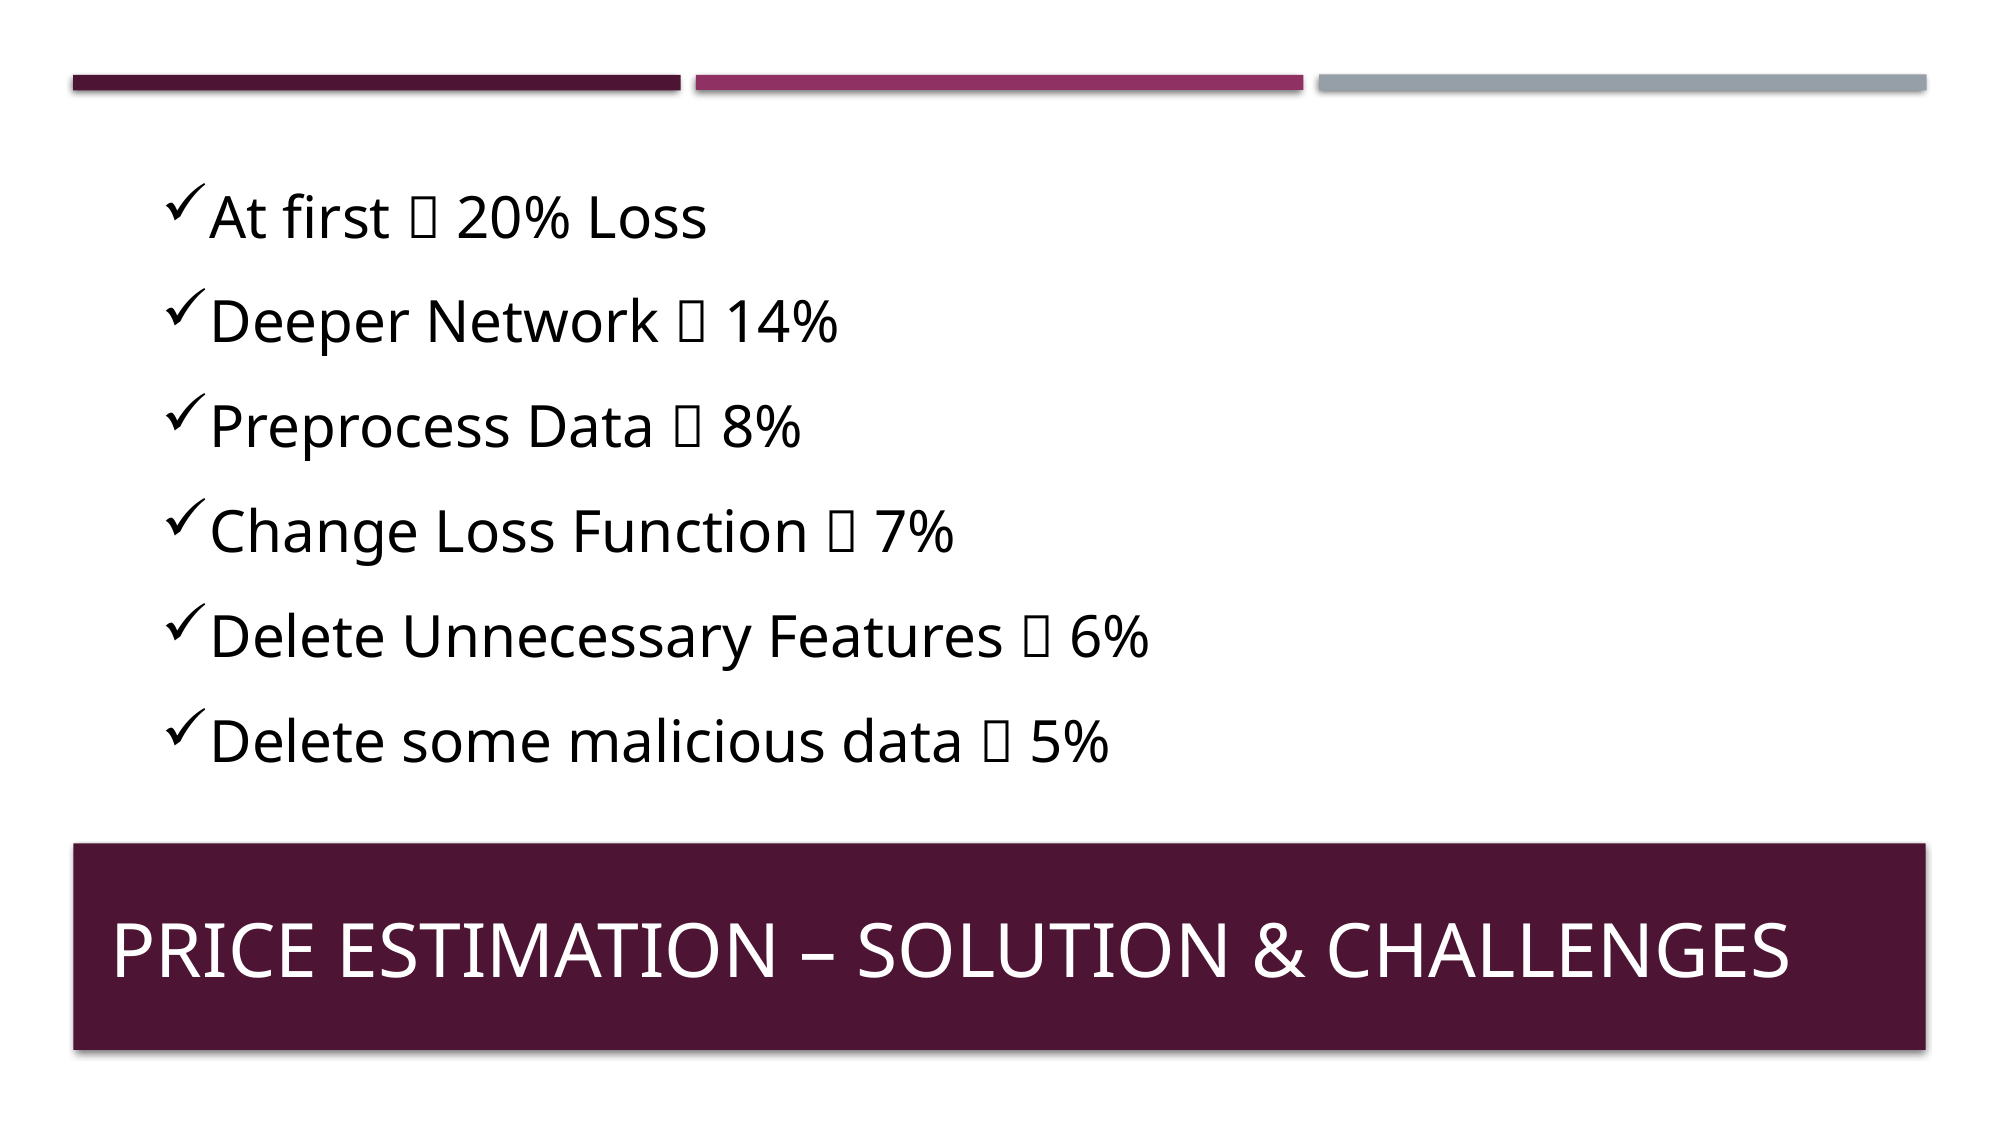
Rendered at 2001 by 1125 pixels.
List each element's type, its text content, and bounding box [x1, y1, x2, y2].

text_box At first  20% Loss Deeper Network  14% Preprocess Data  8% Change Loss Function  7% Delete Unnecessary Features  6% Delete some malicious data  5% [146, 137, 1848, 887]
title Price estimation – solution & Challenges [95, 843, 1905, 1000]
